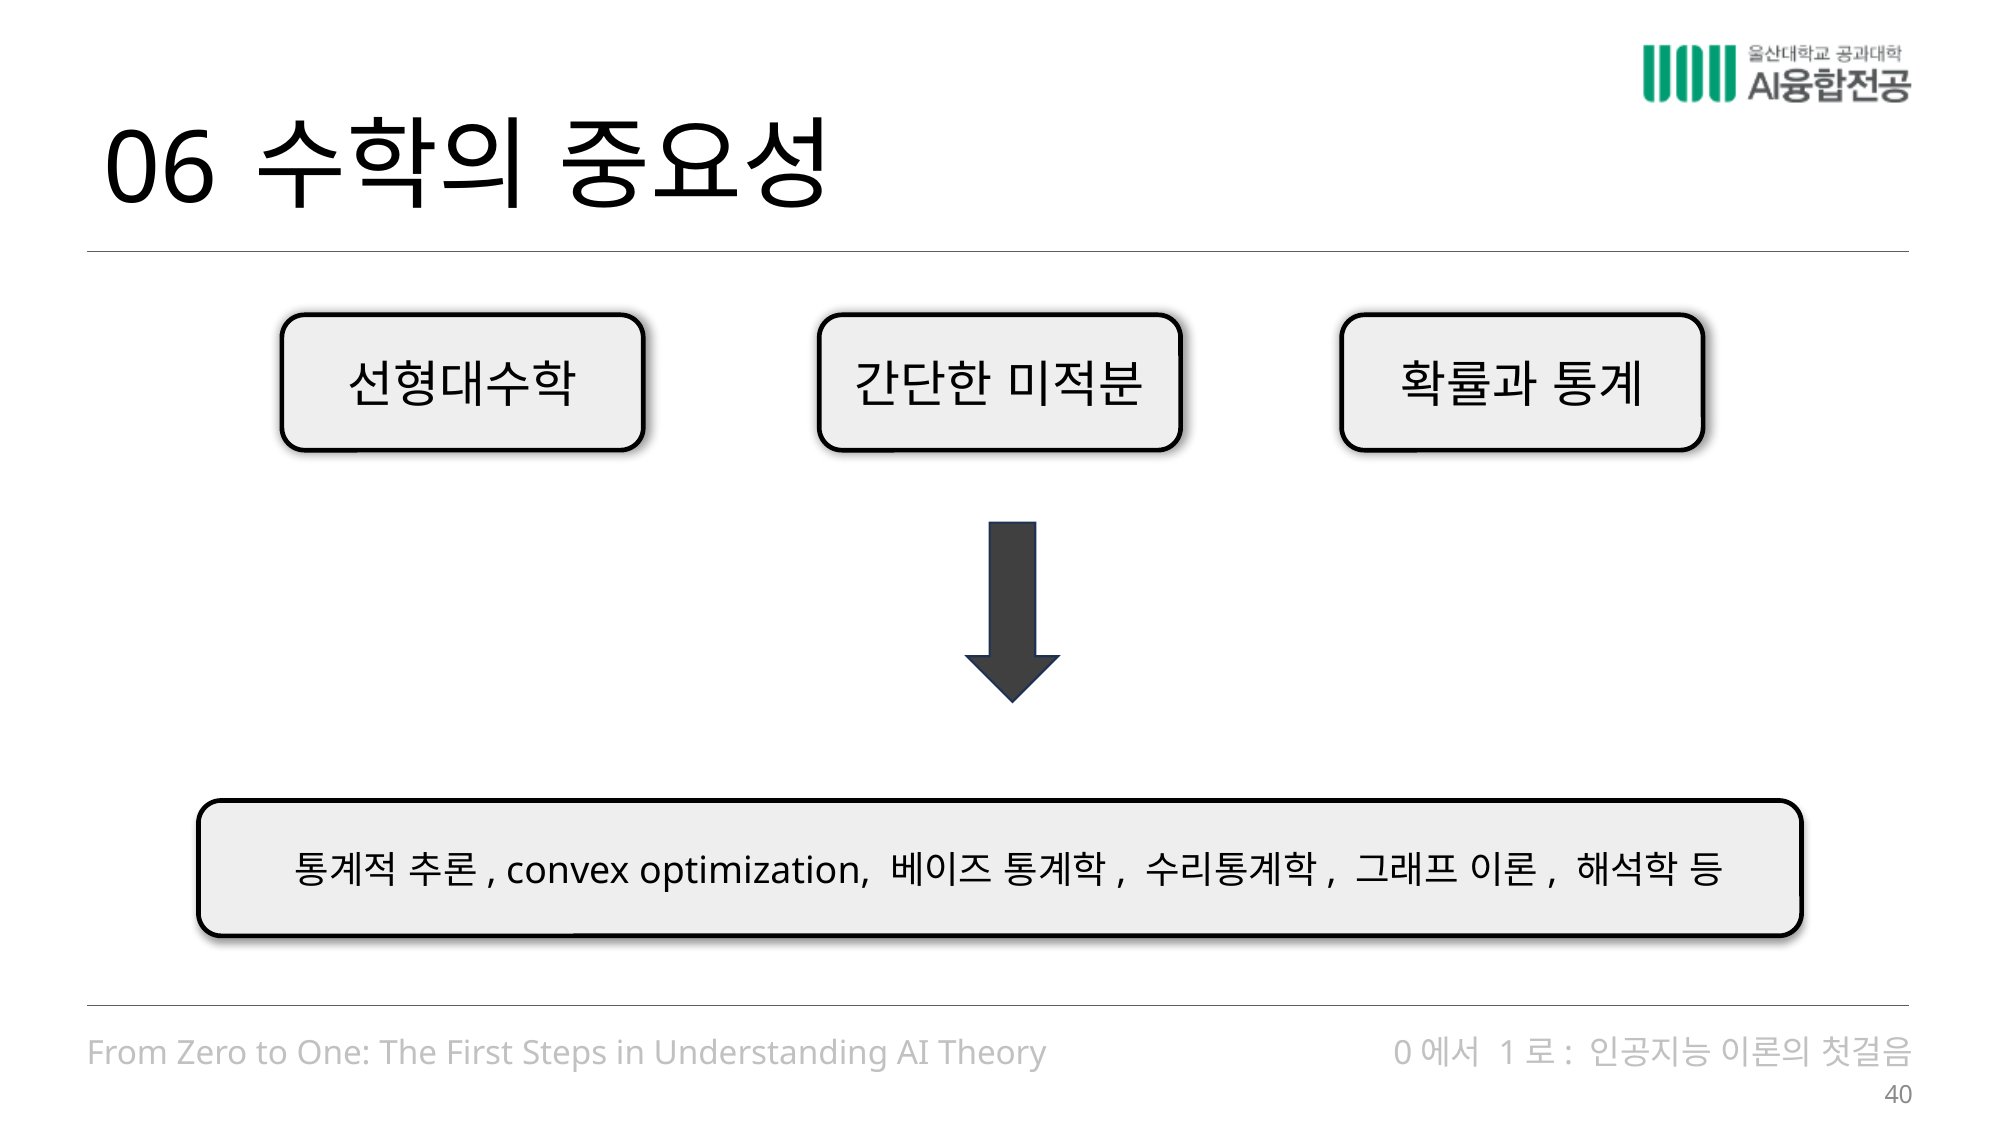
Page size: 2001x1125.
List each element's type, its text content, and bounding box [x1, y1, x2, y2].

title 수학의 중요성 [239, 105, 1040, 231]
list 06 [87, 105, 235, 236]
text_box 간단한 미적분 [818, 313, 1182, 452]
slide_number 40 [1478, 1065, 1929, 1125]
text_box 확률과 통계 [1340, 313, 1705, 452]
picture [1639, 39, 1913, 106]
text_box 통계적 추론, convex optimization, 베이즈 통계학, 수리통계학, 그래프 이론, 해석학 등 [197, 799, 1803, 937]
text_box [964, 521, 1061, 704]
text_box 선형대수학 [280, 313, 645, 452]
